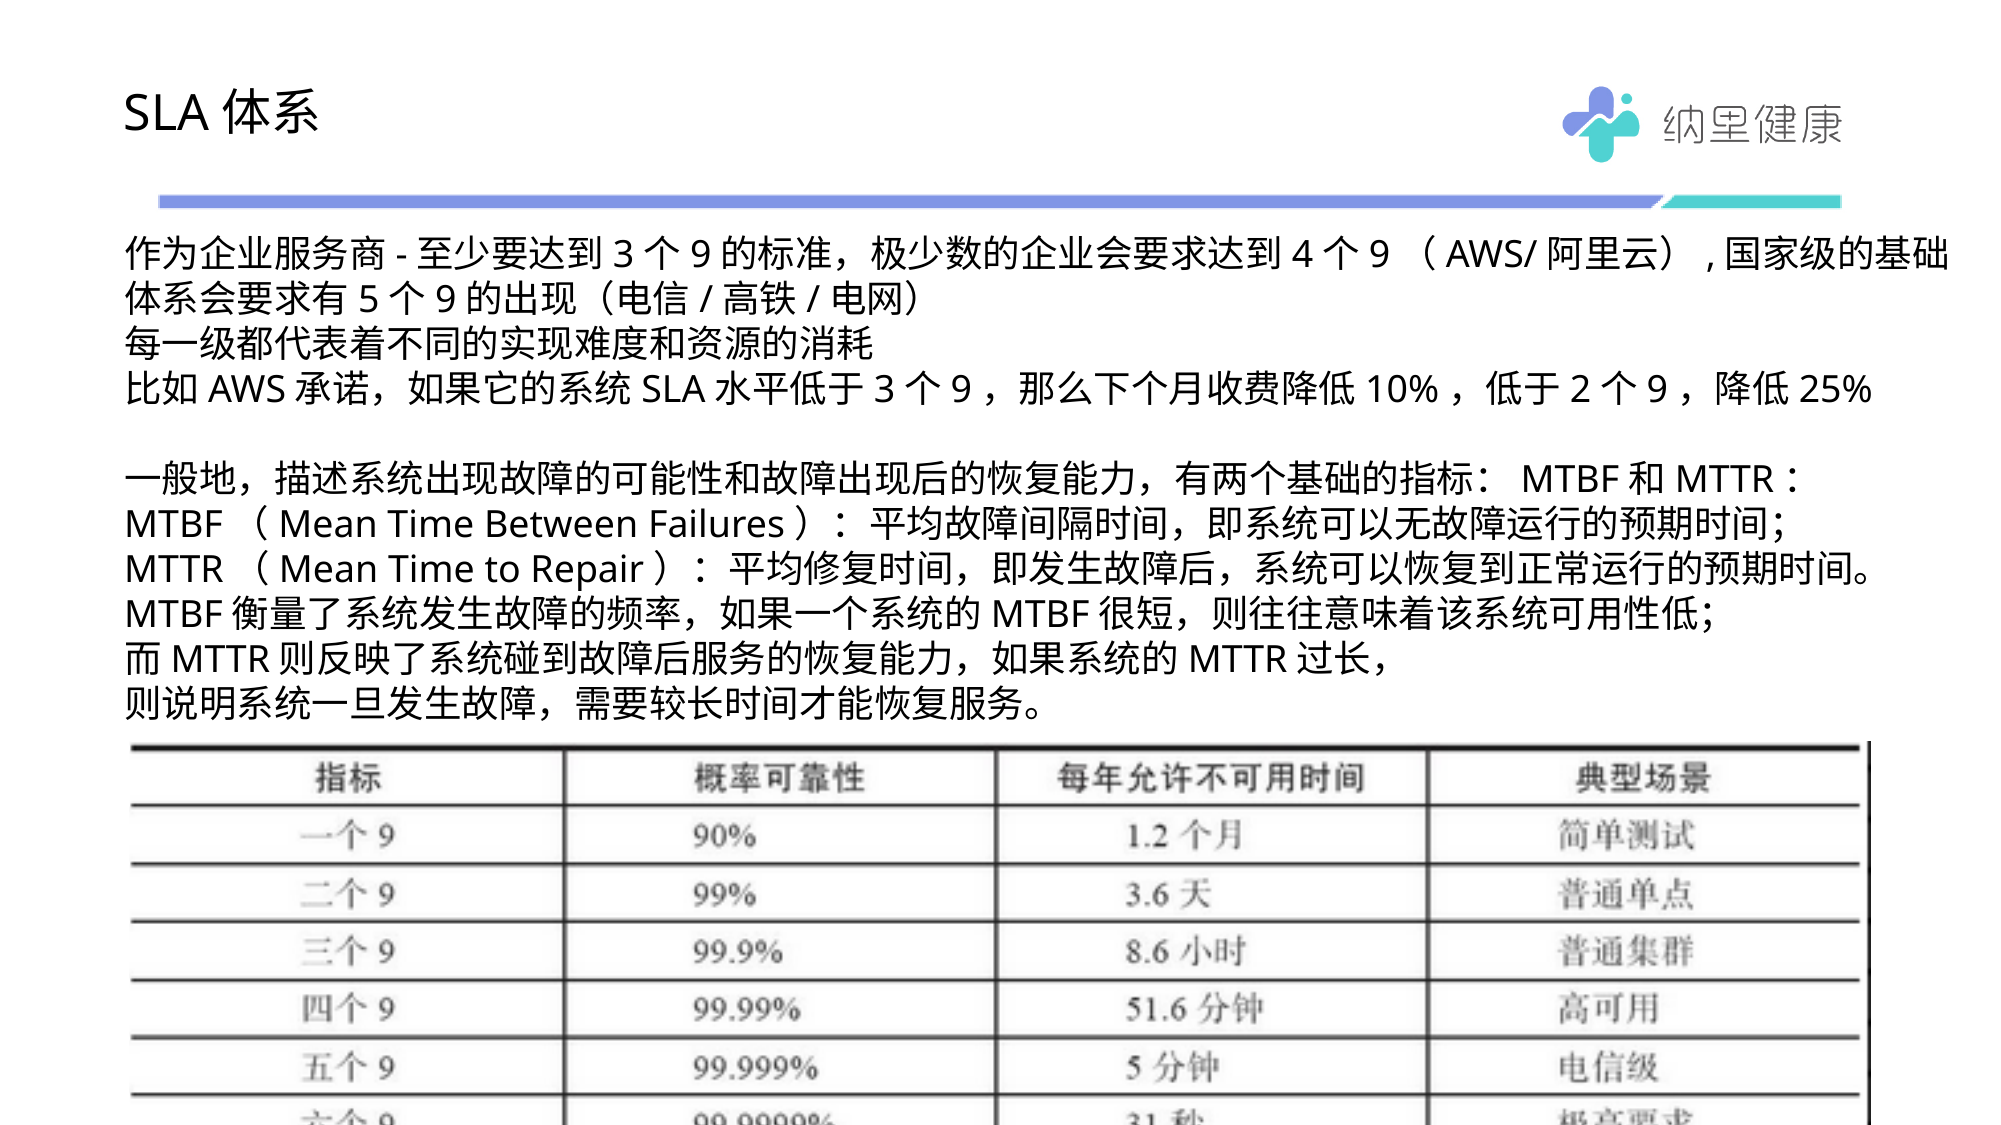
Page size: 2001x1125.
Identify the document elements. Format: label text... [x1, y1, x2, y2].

text_box 作为企业服务商-至少要达到3个9的标准，极少数的企业会要求达到4个9（AWS/阿里云）,国家级的基础 体系会要求有5个9的出现（电信/高铁/电网） 每一级都代表着不同的实现难度和资源的消耗 比如AWS承诺，如果它的系统SLA水平低于3个9，那么下个月收费降低10%，低于2个9，降低25% 一般地，描述系统出现故障的可能性和故障出现后的恢复能力，有两个基础的指标：MTBF和MTTR： MTBF（Mean Time Between Failures）：平均故障间隔时间，即系统可以无故障运行的预期时间； MTTR（Mean Time to Repair）：平均修复时间，即发生故障后，系统可以恢复到正常运行的预期时间。 MTBF衡量了系统发生故障的频率，如果一个系统的MTBF很短，则往往意味着该系统可用性低； 而MTTR则反映了系统碰到故障后服务的恢复能力，如果系统的MTTR过长， 则说明系统一旦发生故障，需要较长时间才能恢复服务。 [109, 222, 1965, 778]
title SLA体系 [108, 79, 745, 159]
picture [0, 0, 2001, 1125]
